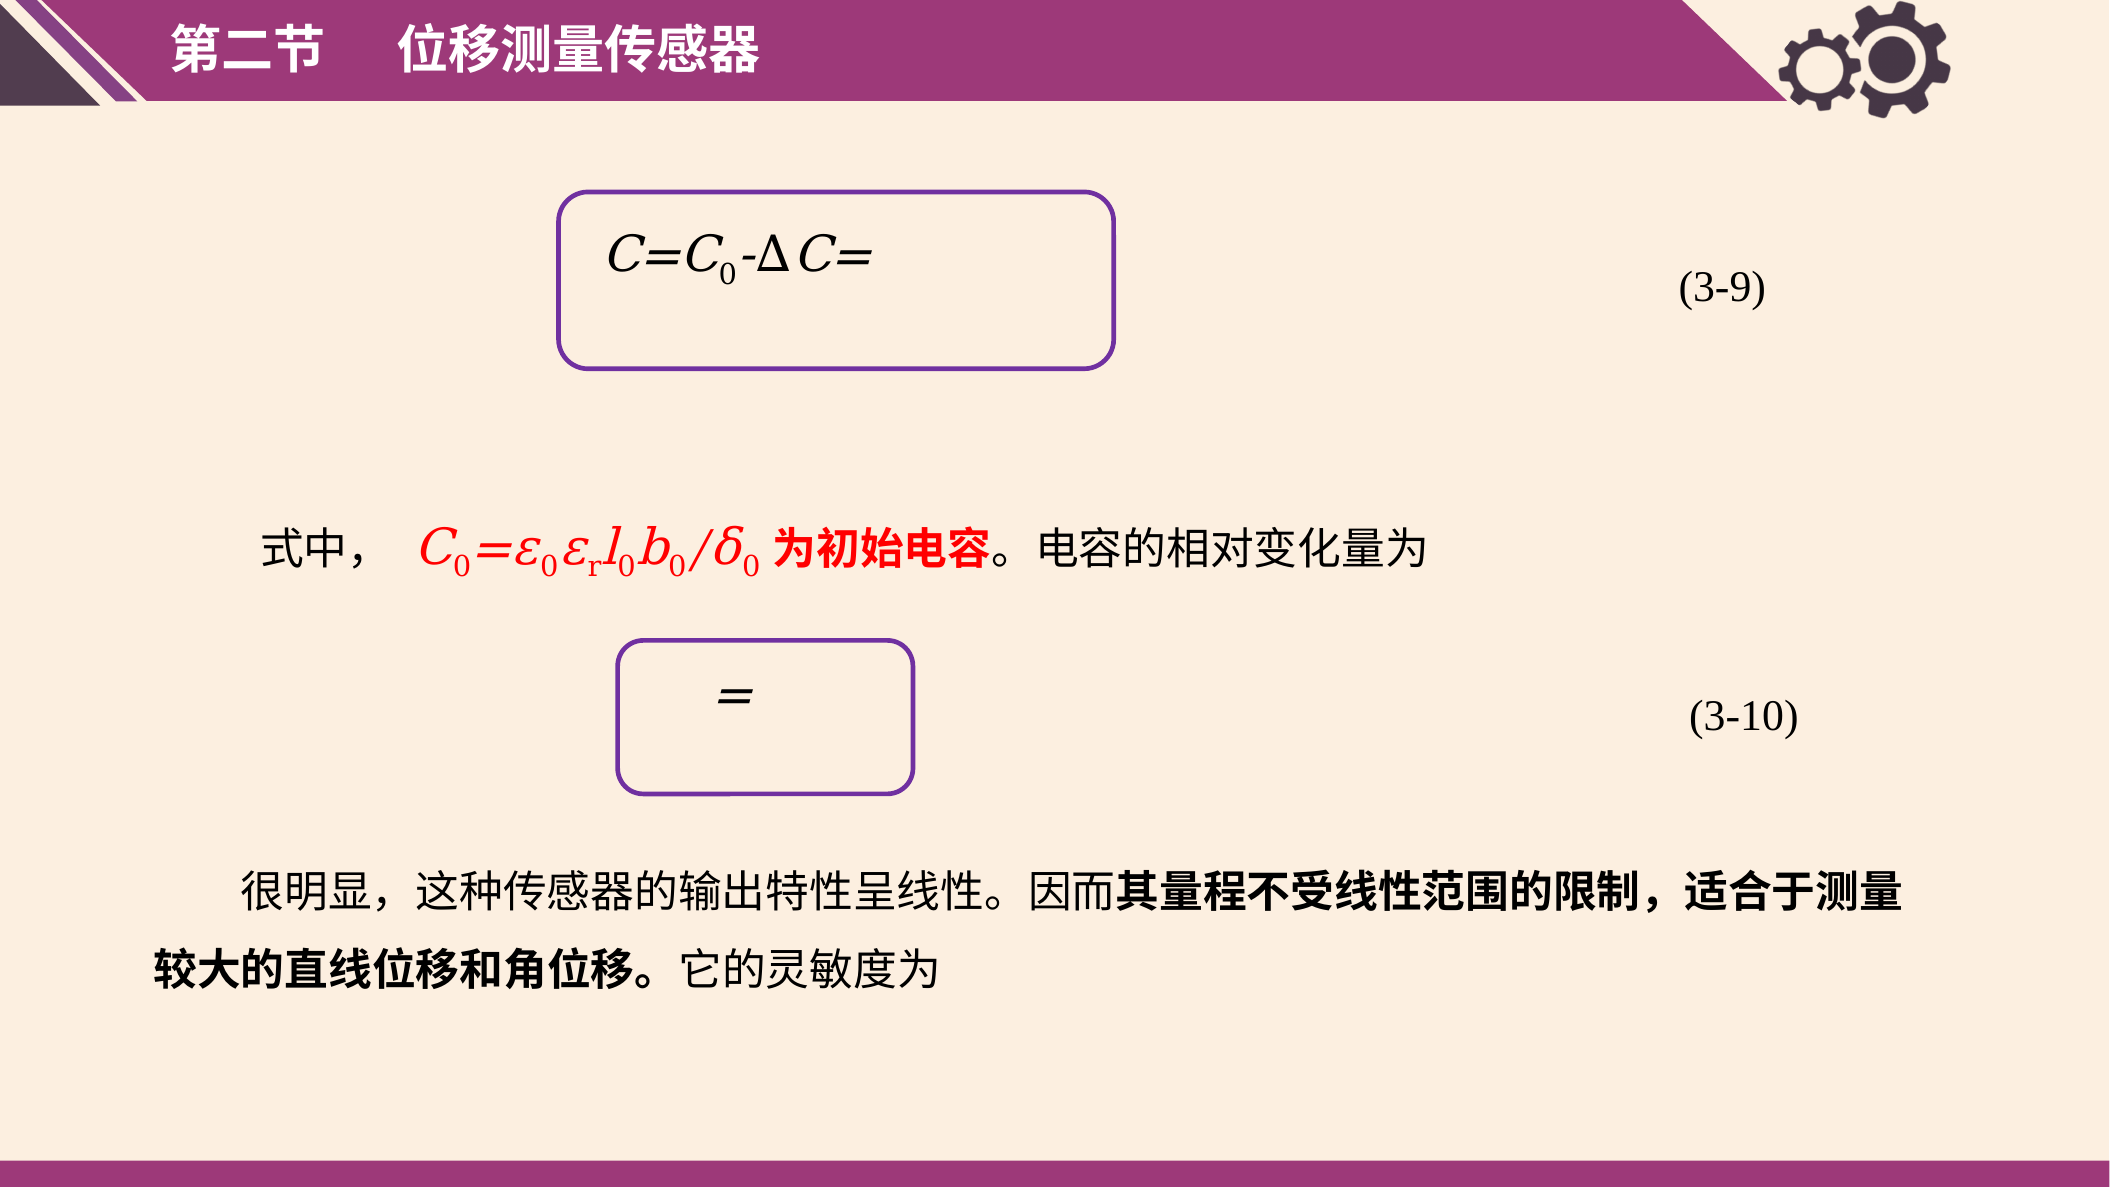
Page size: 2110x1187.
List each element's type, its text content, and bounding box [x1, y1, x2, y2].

text_box [0, 1160, 2110, 1187]
text_box [40, 0, 1790, 103]
text_box (3-9) [1575, 223, 1824, 319]
text_box [616, 639, 915, 795]
text_box [0, 2, 103, 107]
text_box [13, 0, 140, 103]
picture [1793, 0, 1942, 139]
text_box [557, 190, 1115, 370]
text_box 很明显，这种传感器的输出特性呈线性。因而其量程不受线性范围的限制，适合于测量较大的直线位移和角位移。它的灵敏度为 [137, 829, 1922, 1003]
text_box 式中， C0=ε0εrl0b0/δ0为初始电容。电容的相对变化量为 [156, 472, 1693, 591]
text_box (3-10) [1586, 652, 1835, 747]
text_box 第二节 位移测量传感器 [153, 8, 1460, 87]
